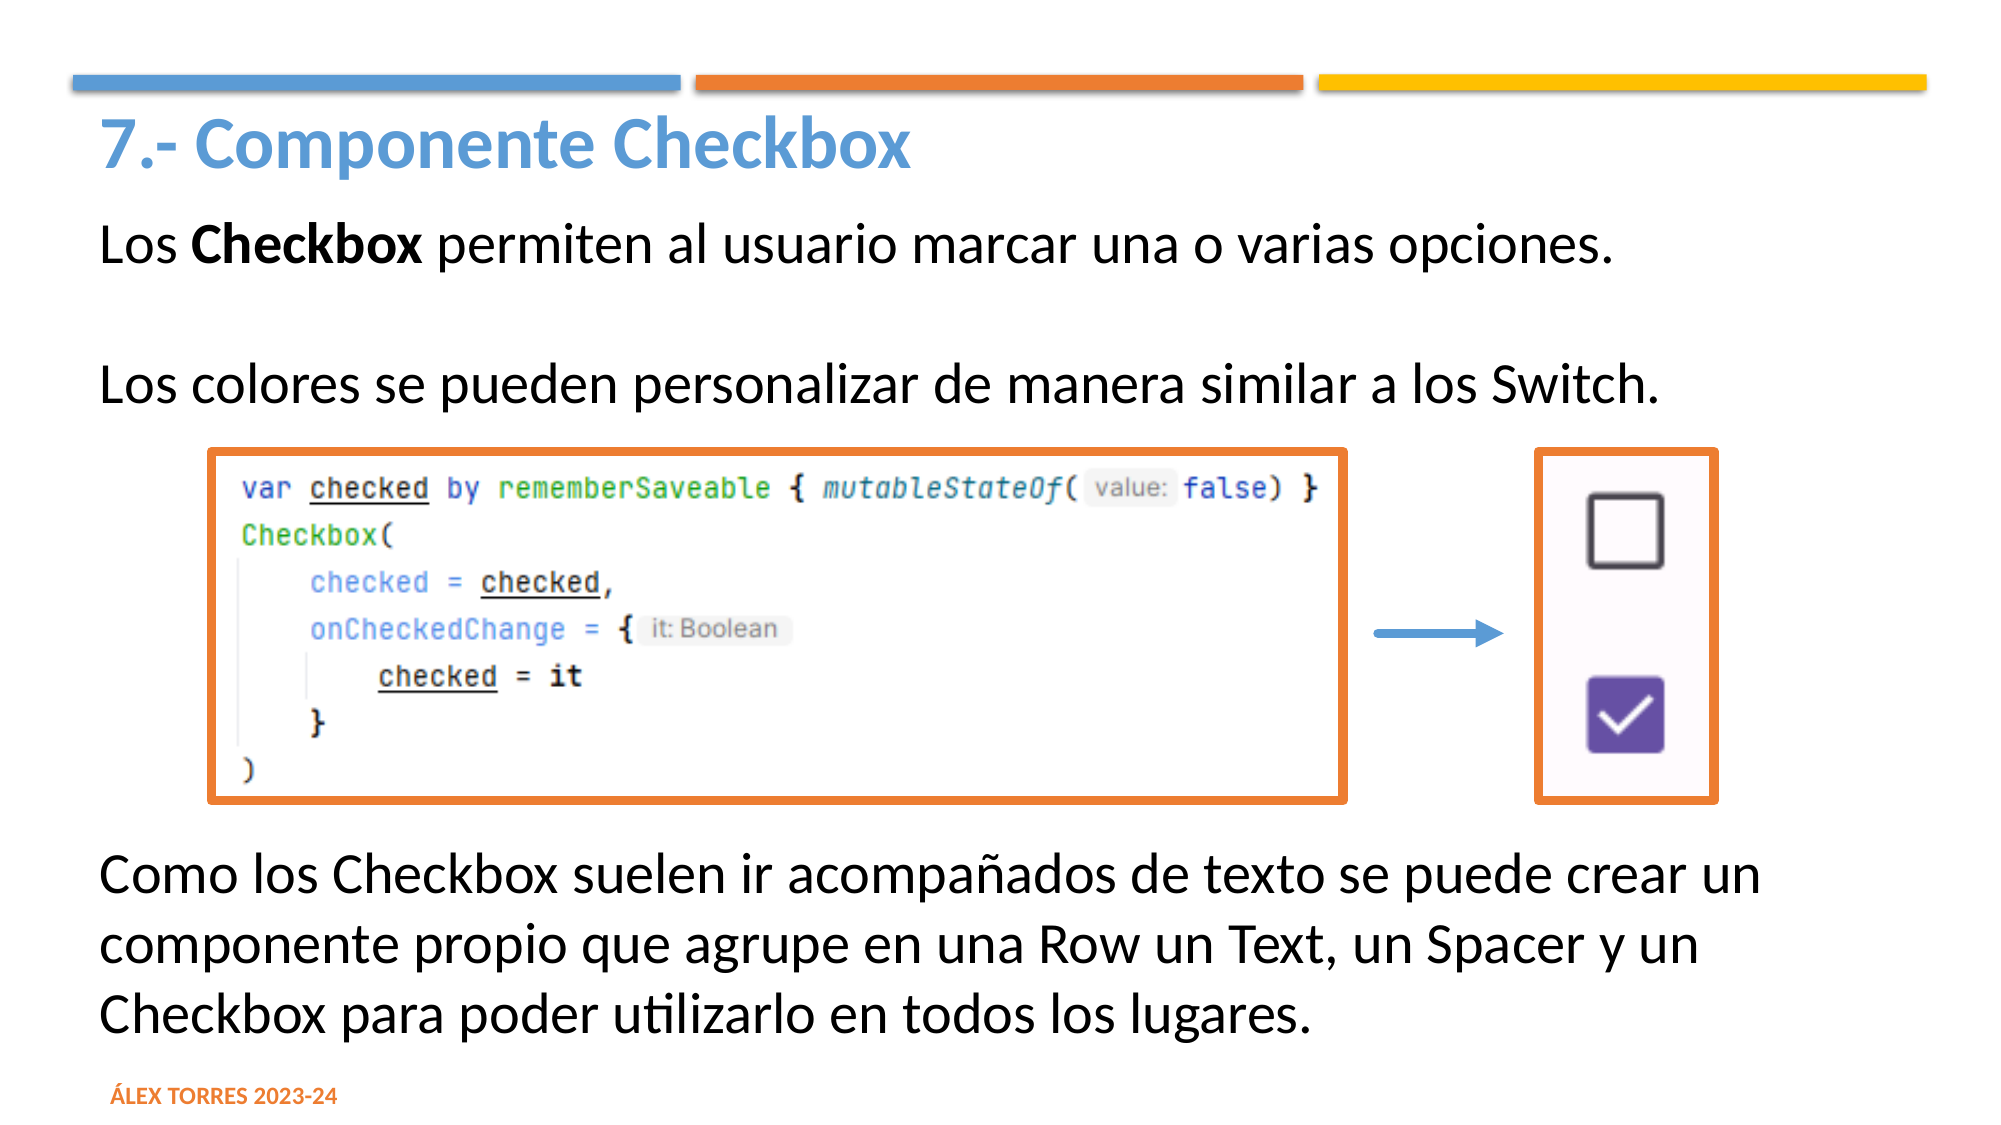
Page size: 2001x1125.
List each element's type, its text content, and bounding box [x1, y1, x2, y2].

picture [1542, 455, 1710, 797]
picture [215, 455, 1339, 797]
text_box Los Checkbox permiten al usuario marcar una o varias opciones. Los colores se pueden personalizar de manera similar a los Switch. Como los Checkbox suelen ir acompañados de texto se puede crear un componente propio que agrupe en una Row un Text, un Spacer y un Checkbox para poder utilizarlo en todos los lugares. [85, 190, 1915, 1074]
text_box 7.- Componente Checkbox [85, 78, 1915, 188]
